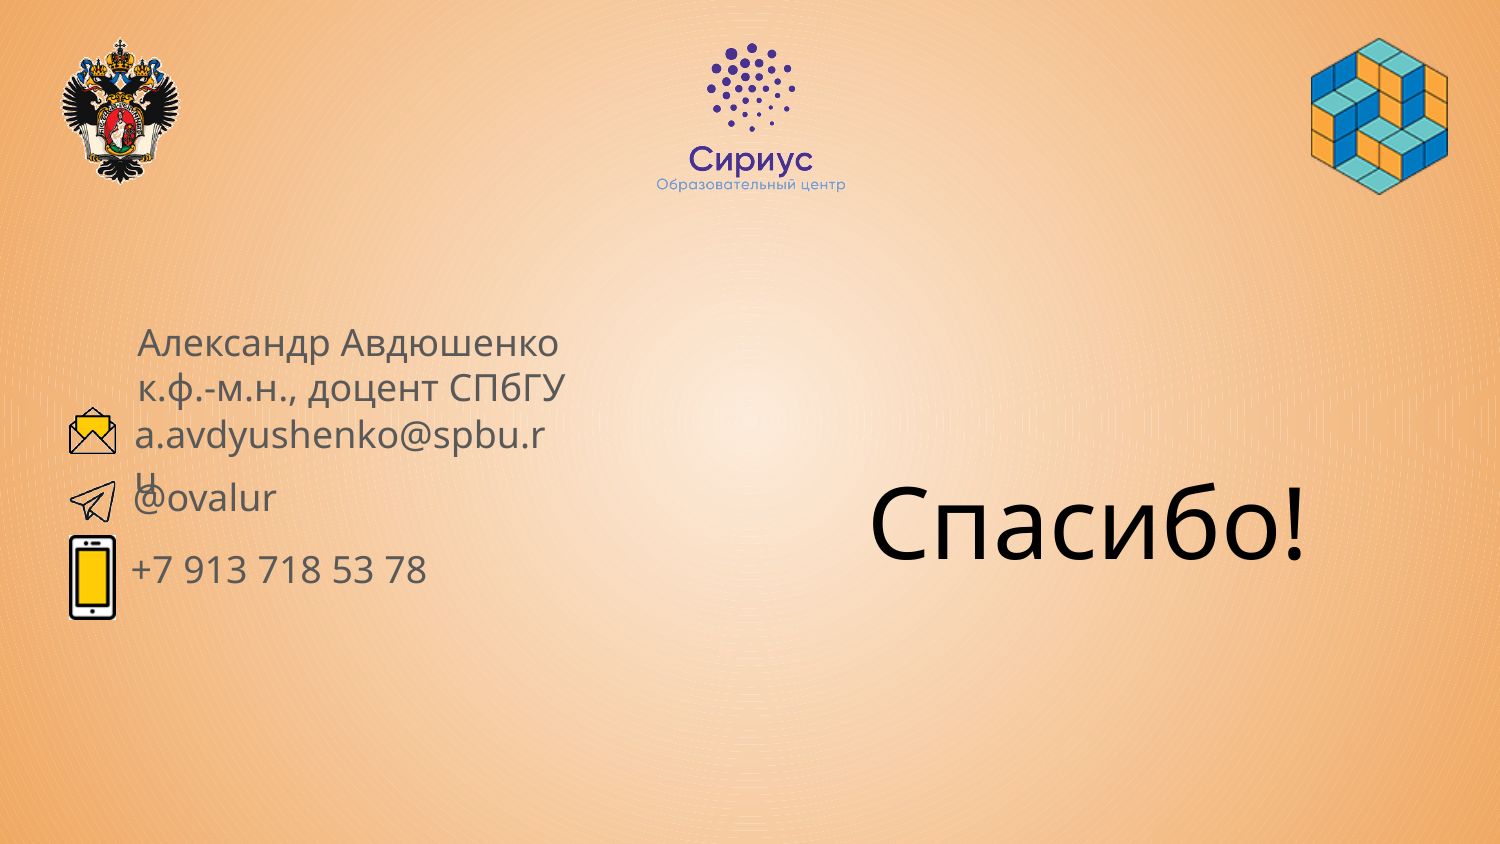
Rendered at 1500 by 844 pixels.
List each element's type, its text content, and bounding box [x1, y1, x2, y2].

subtitle Александр Авдюшенко к.ф.-м.н., доцент СПбГУ [122, 304, 752, 435]
title Спасибо! [799, 422, 1378, 595]
subtitle @ovalur [117, 458, 581, 528]
picture [651, 28, 849, 196]
picture [68, 535, 116, 621]
picture [68, 478, 116, 525]
picture [68, 407, 116, 454]
subtitle +7 913 718 53 78 [115, 530, 578, 600]
picture [1311, 38, 1448, 196]
subtitle a.avdyushenko@spbu.ru [119, 396, 582, 466]
picture [50, 28, 189, 196]
